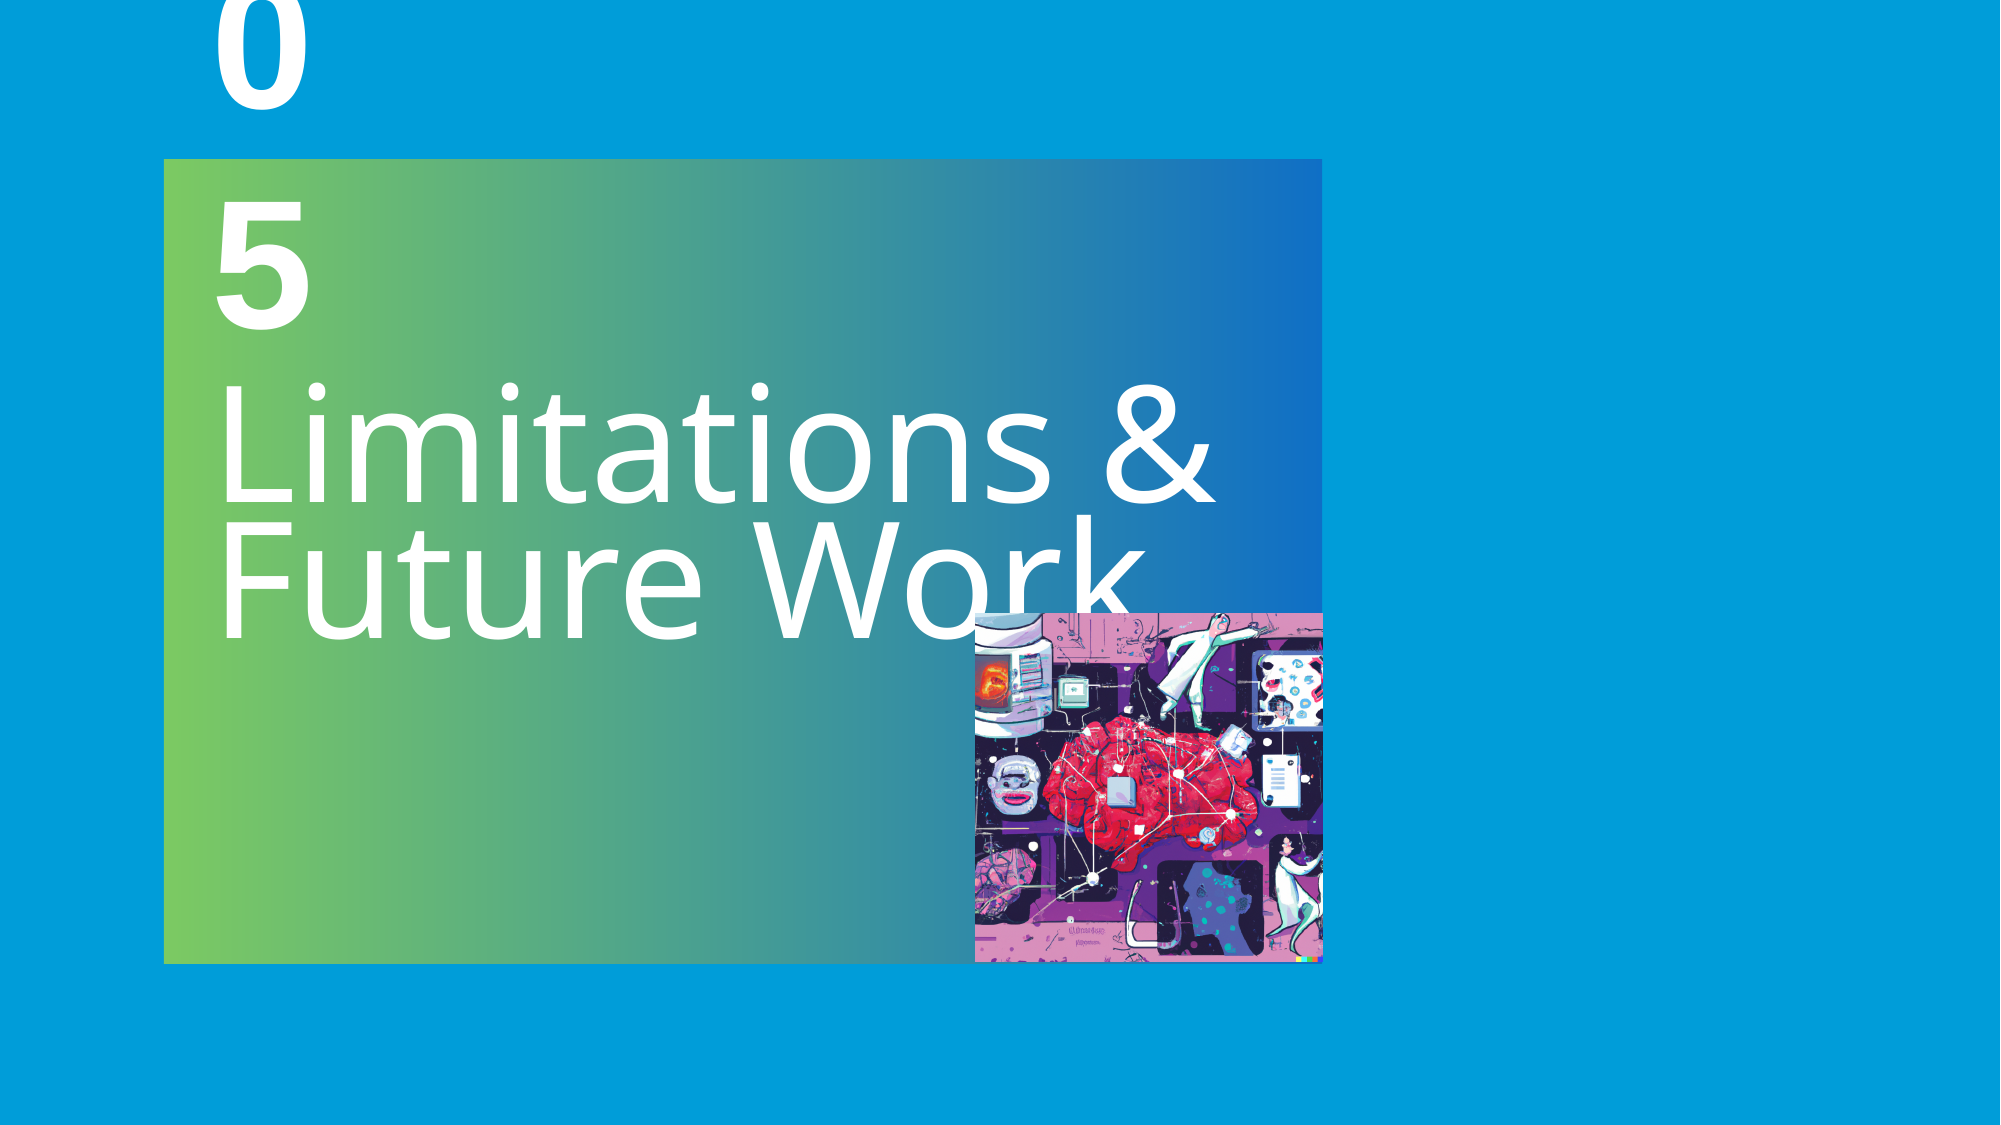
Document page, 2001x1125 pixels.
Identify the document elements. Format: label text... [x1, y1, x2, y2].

list 05 [211, 0, 390, 365]
title Limitations & Future Work [211, 393, 1278, 782]
picture [975, 613, 1322, 962]
